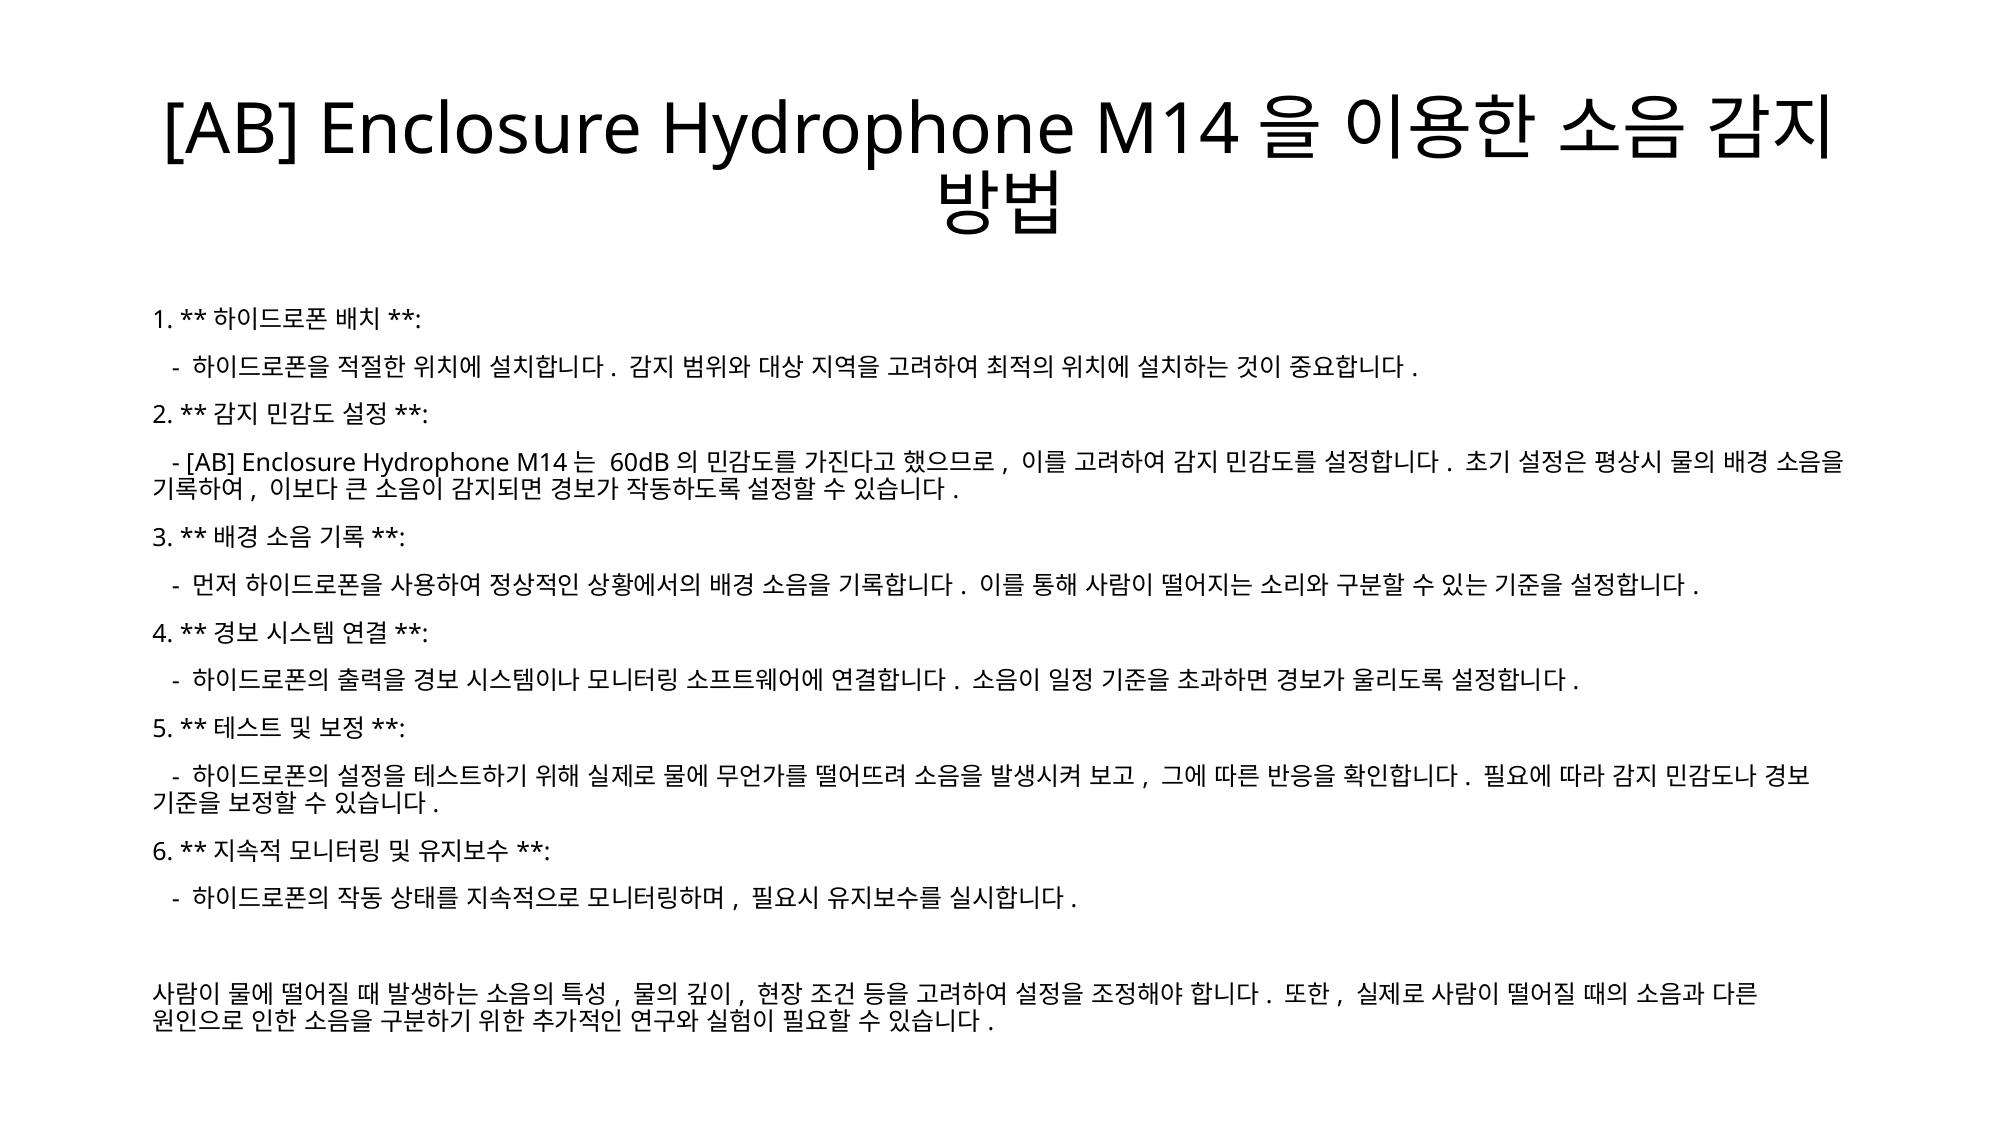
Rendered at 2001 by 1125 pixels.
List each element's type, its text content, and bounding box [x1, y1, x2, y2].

title [AB] Enclosure Hydrophone M14을 이용한 소음 감지 방법 [137, 59, 1863, 278]
list 1. **하이드로폰 배치**: - 하이드로폰을 적절한 위치에 설치합니다. 감지 범위와 대상 지역을 고려하여 최적의 위치에 설치하는 것이 중요합니다. 2. **감지 민감도 설정**: - [AB] Enclosure Hydrophone M14는 60dB의 민감도를 가진다고 했으므로, 이를 고려하여 감지 민감도를 설정합니다. 초기 설정은 평상시 물의 배경 소음을 기록하여, 이보다 큰 소음이 감지되면 경보가 작동하도록 설정할 수 있습니다. 3. **배경 소음 기록**: - 먼저 하이드로폰을 사용하여 정상적인 상황에서의 배경 소음을 기록합니다. 이를 통해 사람이 떨어지는 소리와 구분할 수 있는 기준을 설정합니다. 4. **경보 시스템 연결**: - 하이드로폰의 출력을 경보 시스템이나 모니터링 소프트웨어에 연결합니다. 소음이 일정 기준을 초과하면 경보가 울리도록 설정합니다. 5. **테스트 및 보정**: - 하이드로폰의 설정을 테스트하기 위해 실제로 물에 무언가를 떨어뜨려 소음을 발생시켜 보고, 그에 따른 반응을 확인합니다. 필요에 따라 감지 민감도나 경보 기준을 보정할 수 있습니다. 6. **지속적 모니터링 및 유지보수**: - 하이드로폰의 작동 상태를 지속적으로 모니터링하며, 필요시 유지보수를 실시합니다. 사람이 물에 떨어질 때 발생하는 소음의 특성, 물의 깊이, 현장 조건 등을 고려하여 설정을 조정해야 합니다. 또한, 실제로 사람이 떨어질 때의 소음과 다른 원인으로 인한 소음을 구분하기 위한 추가적인 연구와 실험이 필요할 수 있습니다. [137, 299, 1863, 1066]
